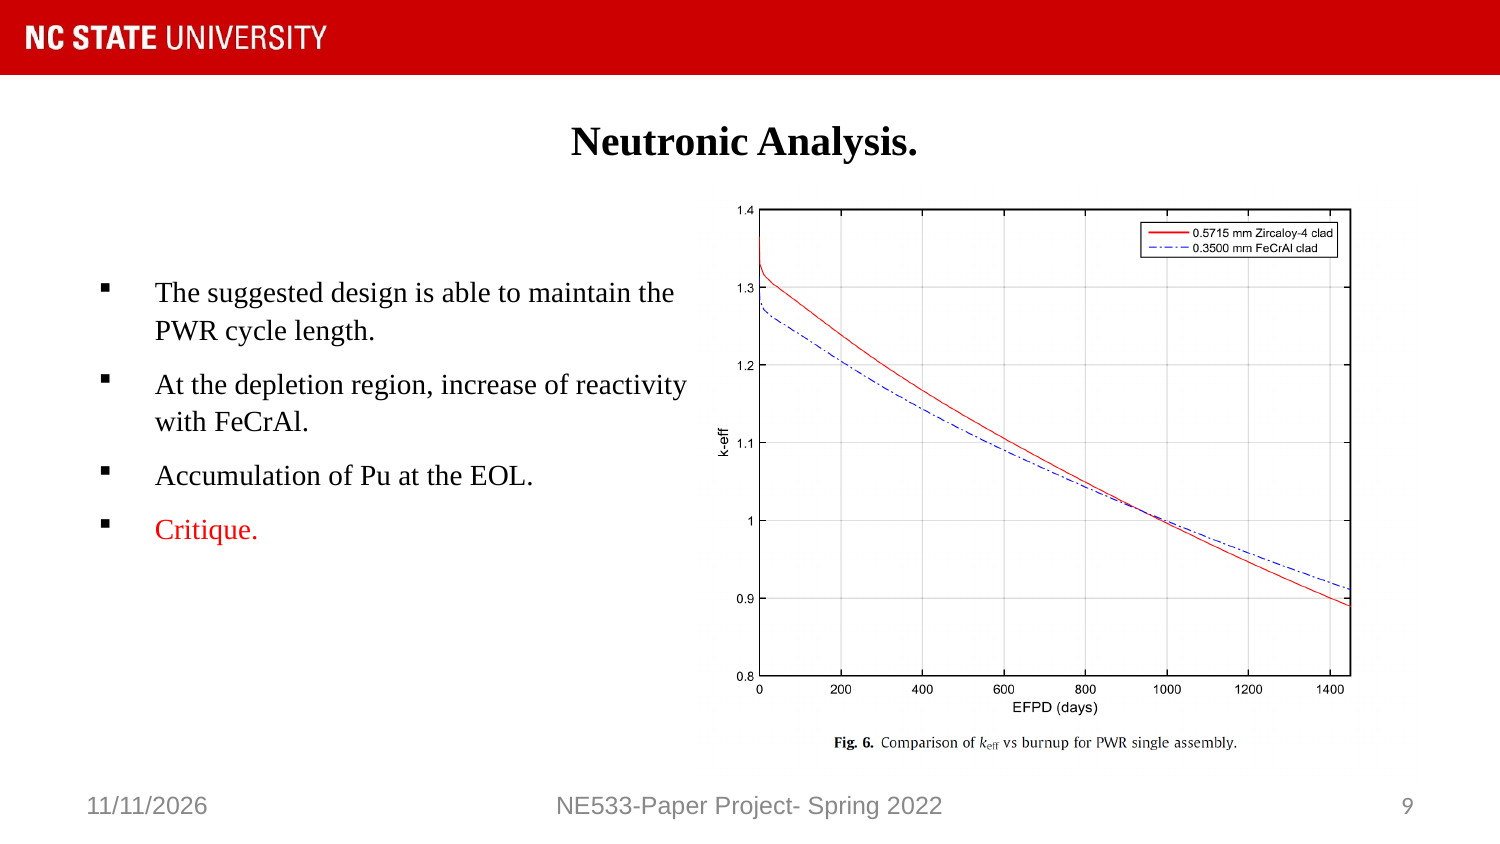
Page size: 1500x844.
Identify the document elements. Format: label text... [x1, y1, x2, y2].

slide_number 9 [1074, 782, 1425, 827]
list The suggested design is able to maintain the PWR cycle length. At the depletion region, increase of reactivity with FeCrAl. Accumulation of Pu at the EOL. Critique. [87, 265, 689, 578]
title Neutronic Analysis. [75, 71, 1425, 203]
picture [0, 0, 1500, 75]
picture [694, 181, 1417, 782]
footer NE533-Paper Project- Spring 2022 [512, 782, 988, 827]
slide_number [75, 782, 425, 827]
